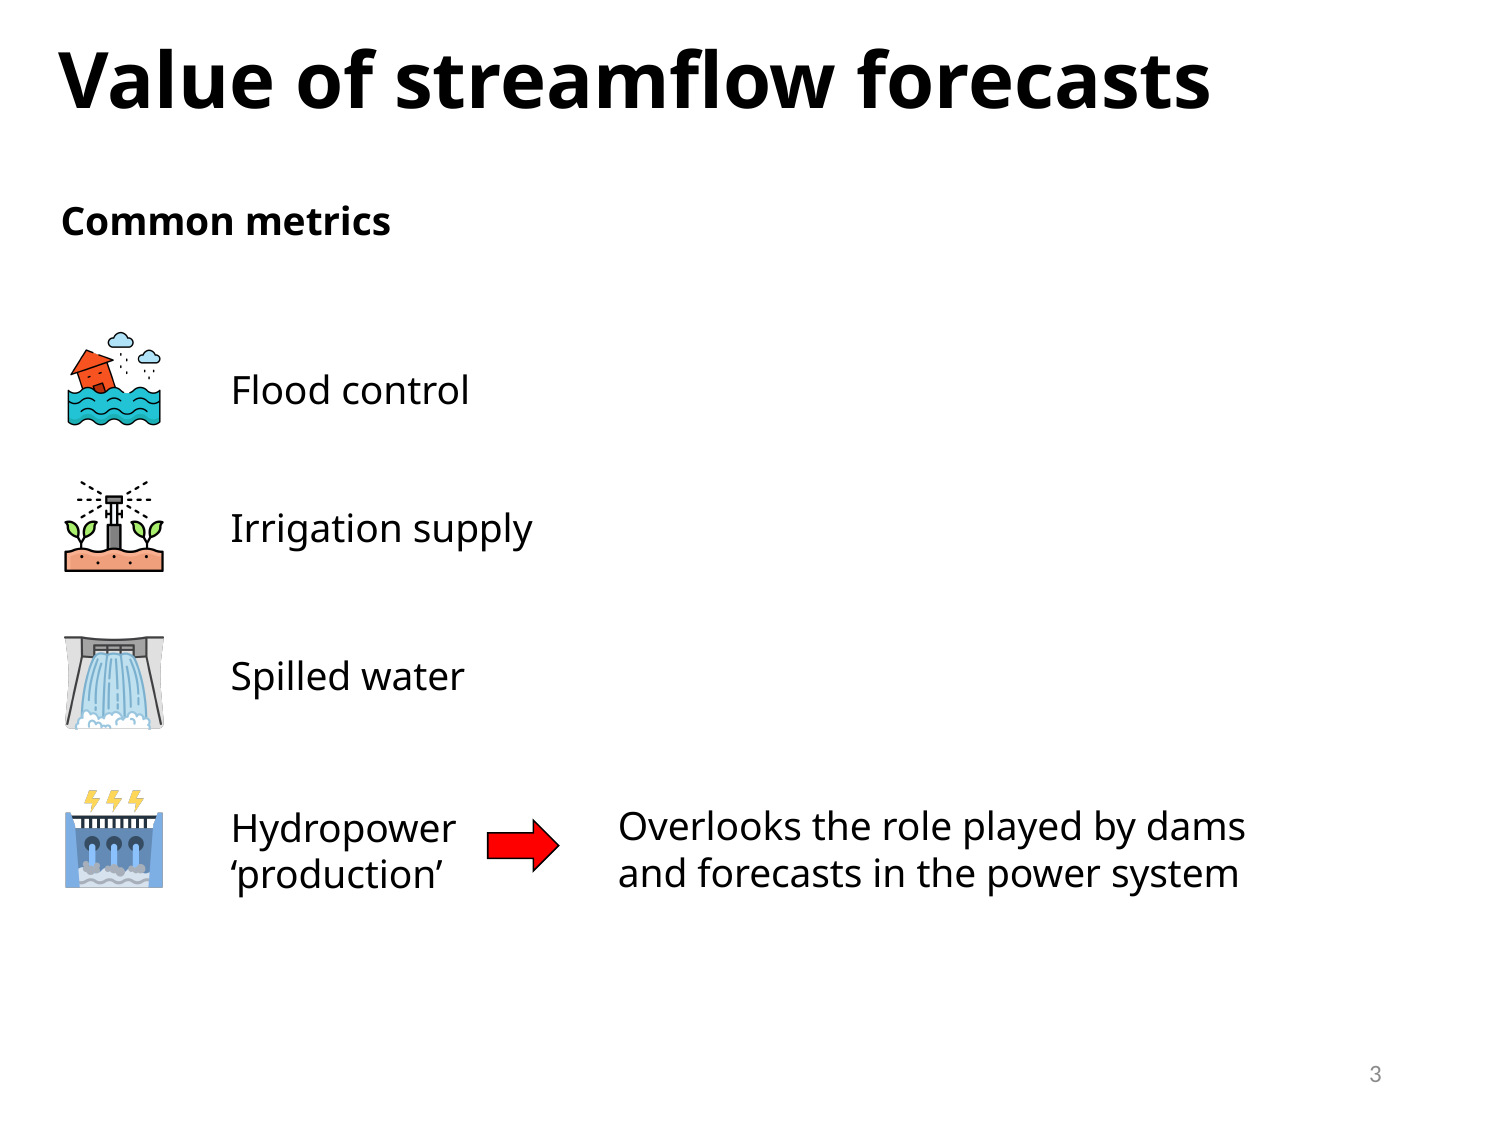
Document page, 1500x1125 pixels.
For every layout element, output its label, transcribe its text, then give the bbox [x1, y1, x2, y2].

text_box Hydropower ‘production’ [214, 796, 554, 905]
text_box Common metrics [44, 189, 638, 251]
picture [64, 476, 164, 577]
text_box Value of streamflow forecasts [44, 23, 1432, 132]
slide_number 3 [1059, 1042, 1397, 1103]
text_box Flood control [214, 358, 808, 420]
picture [64, 789, 164, 889]
picture [64, 328, 164, 429]
picture [64, 632, 164, 733]
text_box Irrigation supply [214, 495, 808, 558]
text_box Overlooks the role played by dams and forecasts in the power system [601, 794, 1307, 903]
text_box Spilled water [214, 643, 808, 706]
text_box [554, 839, 561, 852]
